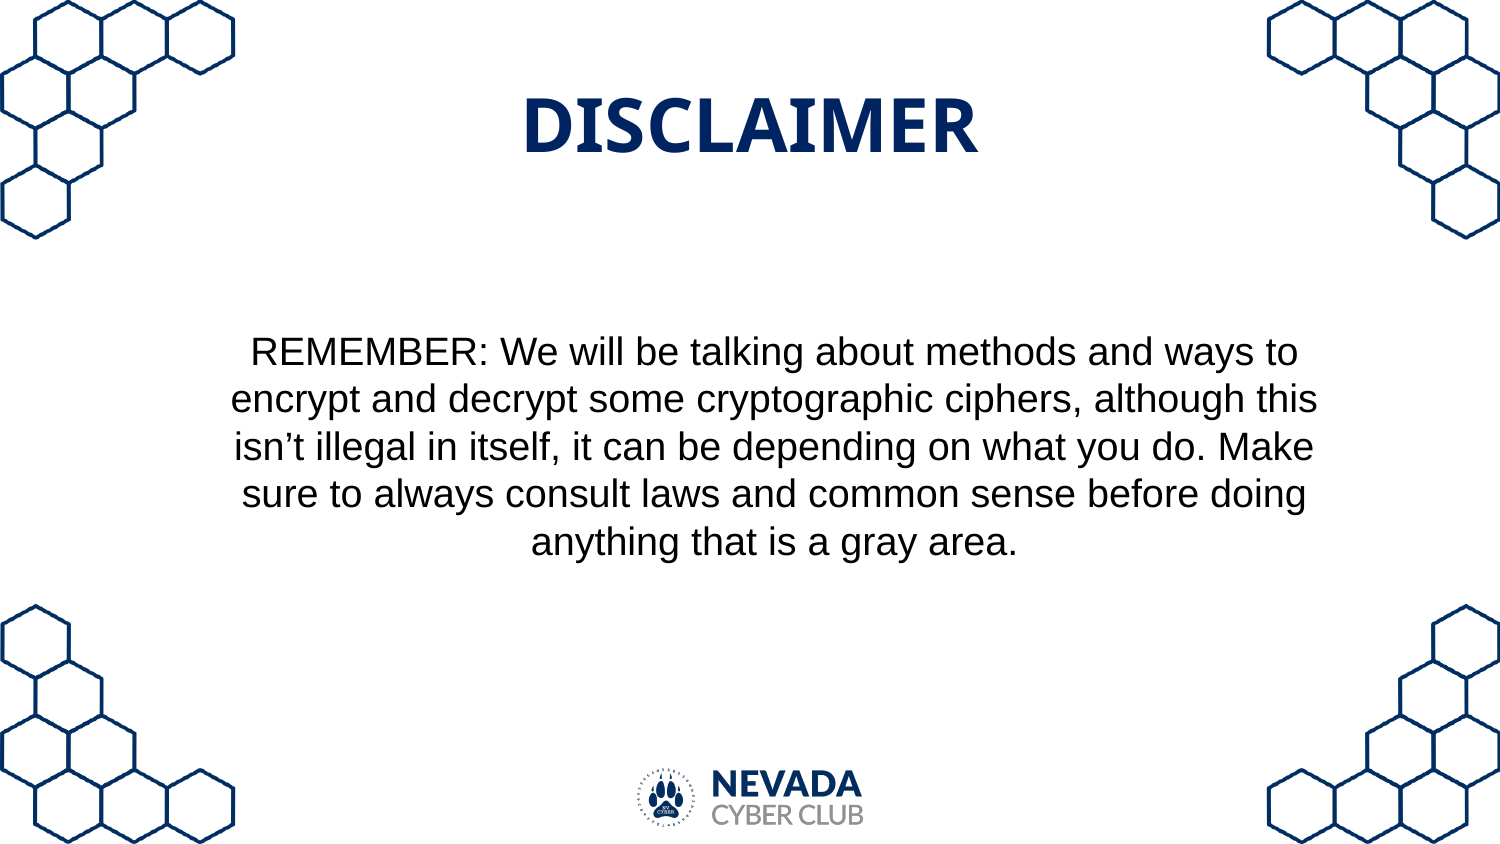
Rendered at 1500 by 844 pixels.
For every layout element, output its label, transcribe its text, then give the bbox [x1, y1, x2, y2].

picture [0, 0, 1500, 844]
title DISCLAIMER [51, 53, 1449, 192]
text_box REMEMBER: We will be talking about methods and ways to encrypt and decrypt some cryptographic ciphers, although this isn’t illegal in itself, it can be depending on what you do. Make sure to always consult laws and common sense before doing anything that is a gray area. [176, 310, 1374, 579]
